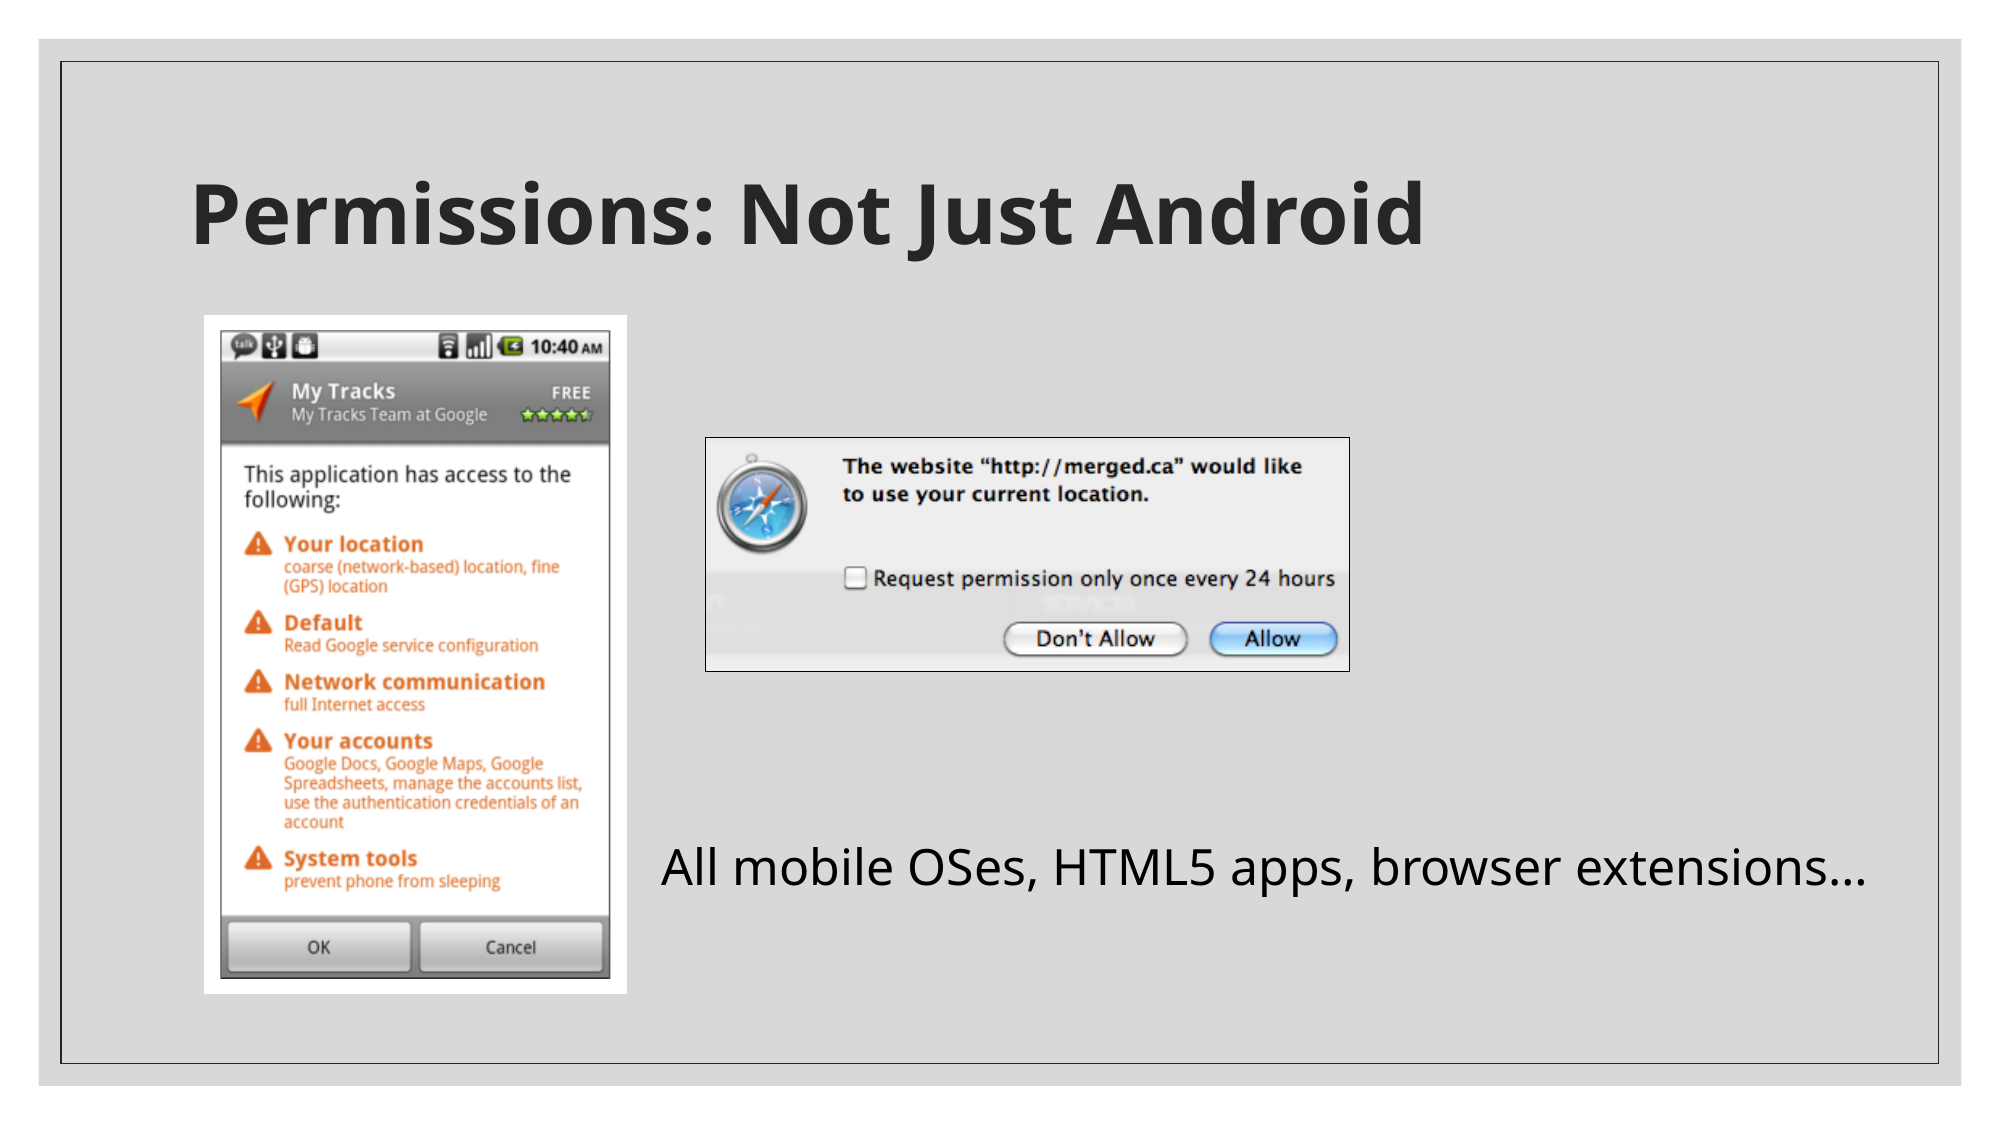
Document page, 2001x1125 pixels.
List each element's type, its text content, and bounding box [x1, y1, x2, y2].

text_box All mobile OSes, HTML5 apps, browser extensions… [647, 828, 1897, 903]
picture [706, 438, 1349, 671]
title Permissions: Not Just Android [174, 105, 1825, 331]
picture [219, 330, 612, 979]
